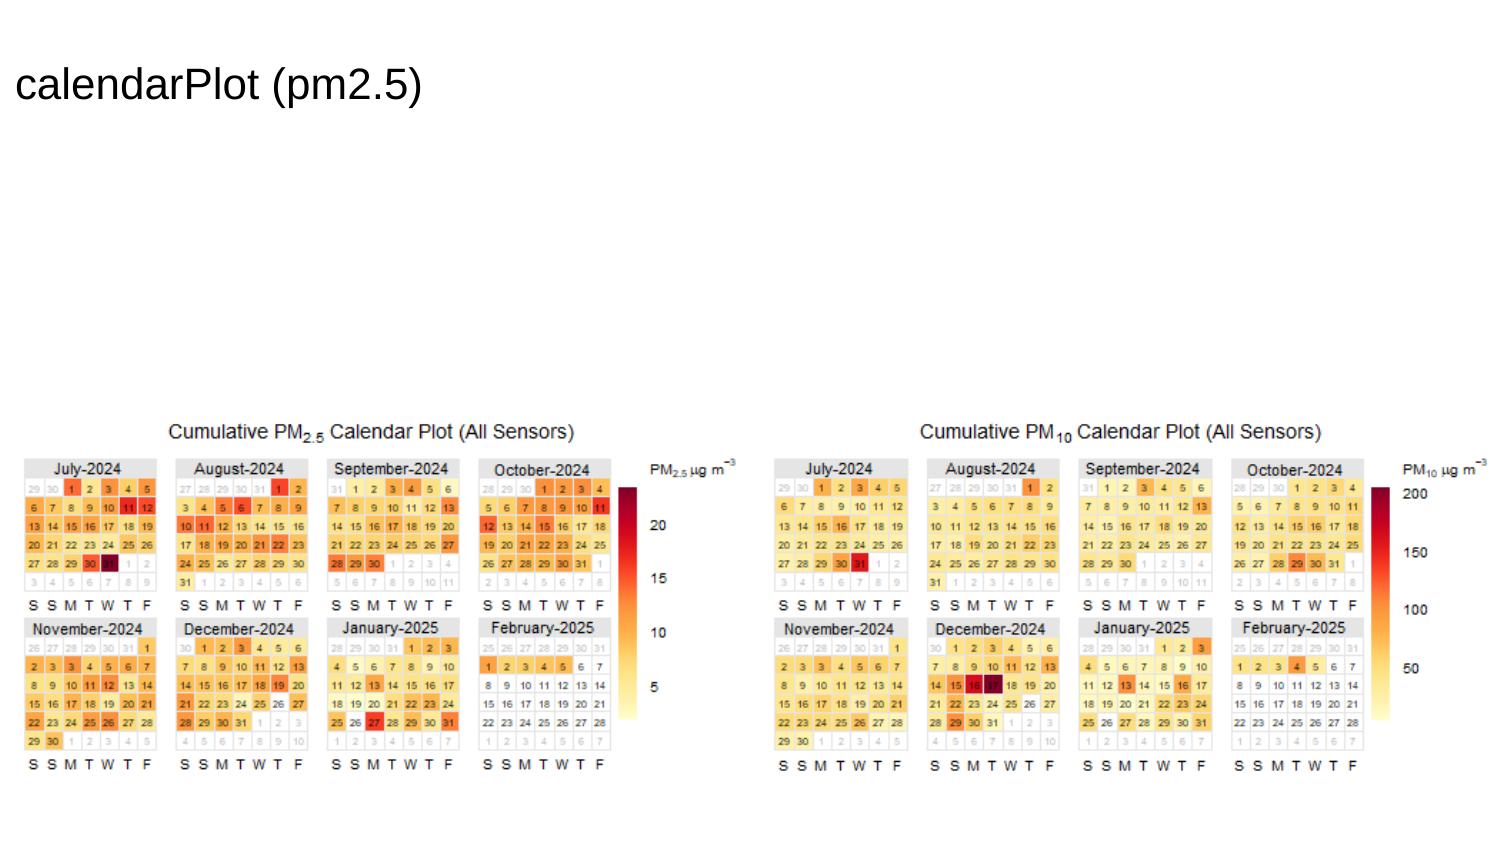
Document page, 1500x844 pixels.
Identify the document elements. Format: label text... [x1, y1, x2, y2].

picture [0, 380, 1500, 844]
title calendarPlot (pm2.5) [0, 0, 461, 124]
